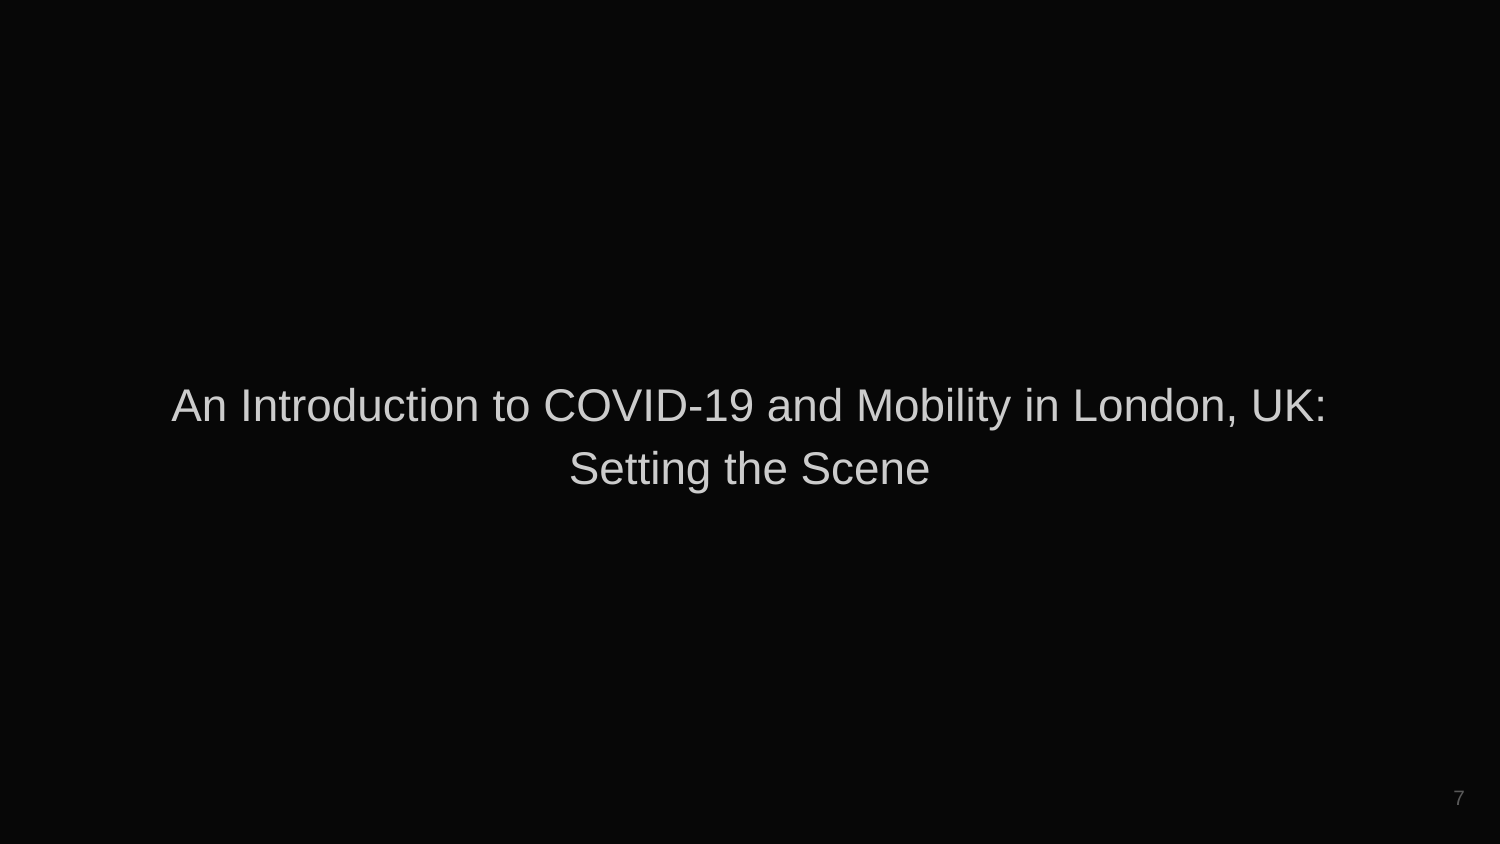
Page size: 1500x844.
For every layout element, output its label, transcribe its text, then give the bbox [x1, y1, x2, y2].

text_box An Introduction to COVID-19 and Mobility in London, UK: Setting the Scene [82, 352, 1418, 492]
slide_number 7 [1389, 764, 1480, 830]
